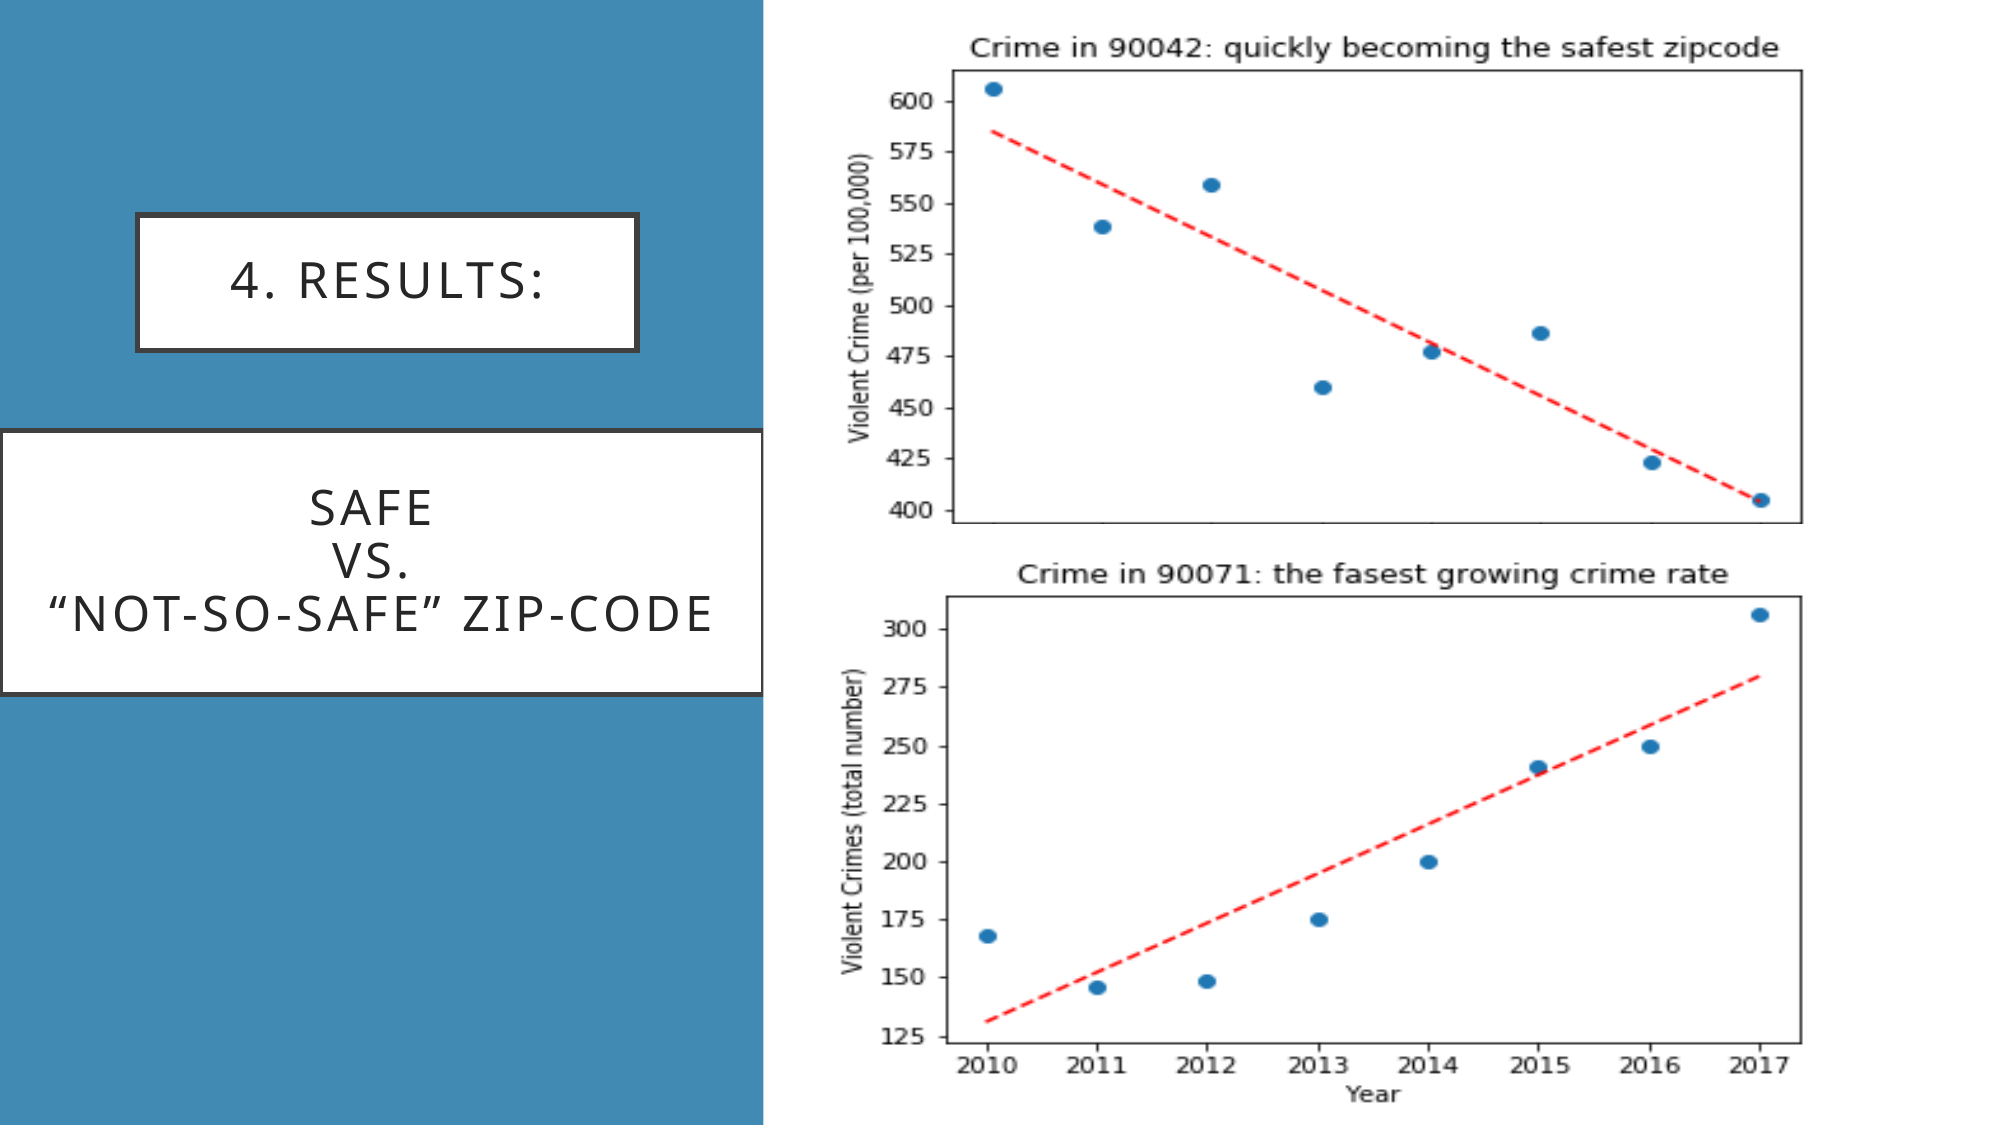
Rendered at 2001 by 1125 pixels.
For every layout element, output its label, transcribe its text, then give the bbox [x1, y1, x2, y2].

text_box 4. Results: [137, 215, 637, 351]
text_box [762, 0, 2000, 1125]
picture [809, 524, 1910, 1117]
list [816, 0, 1910, 524]
title Safe Vs. “nOt-So-Safe” zip-code [0, 428, 762, 697]
